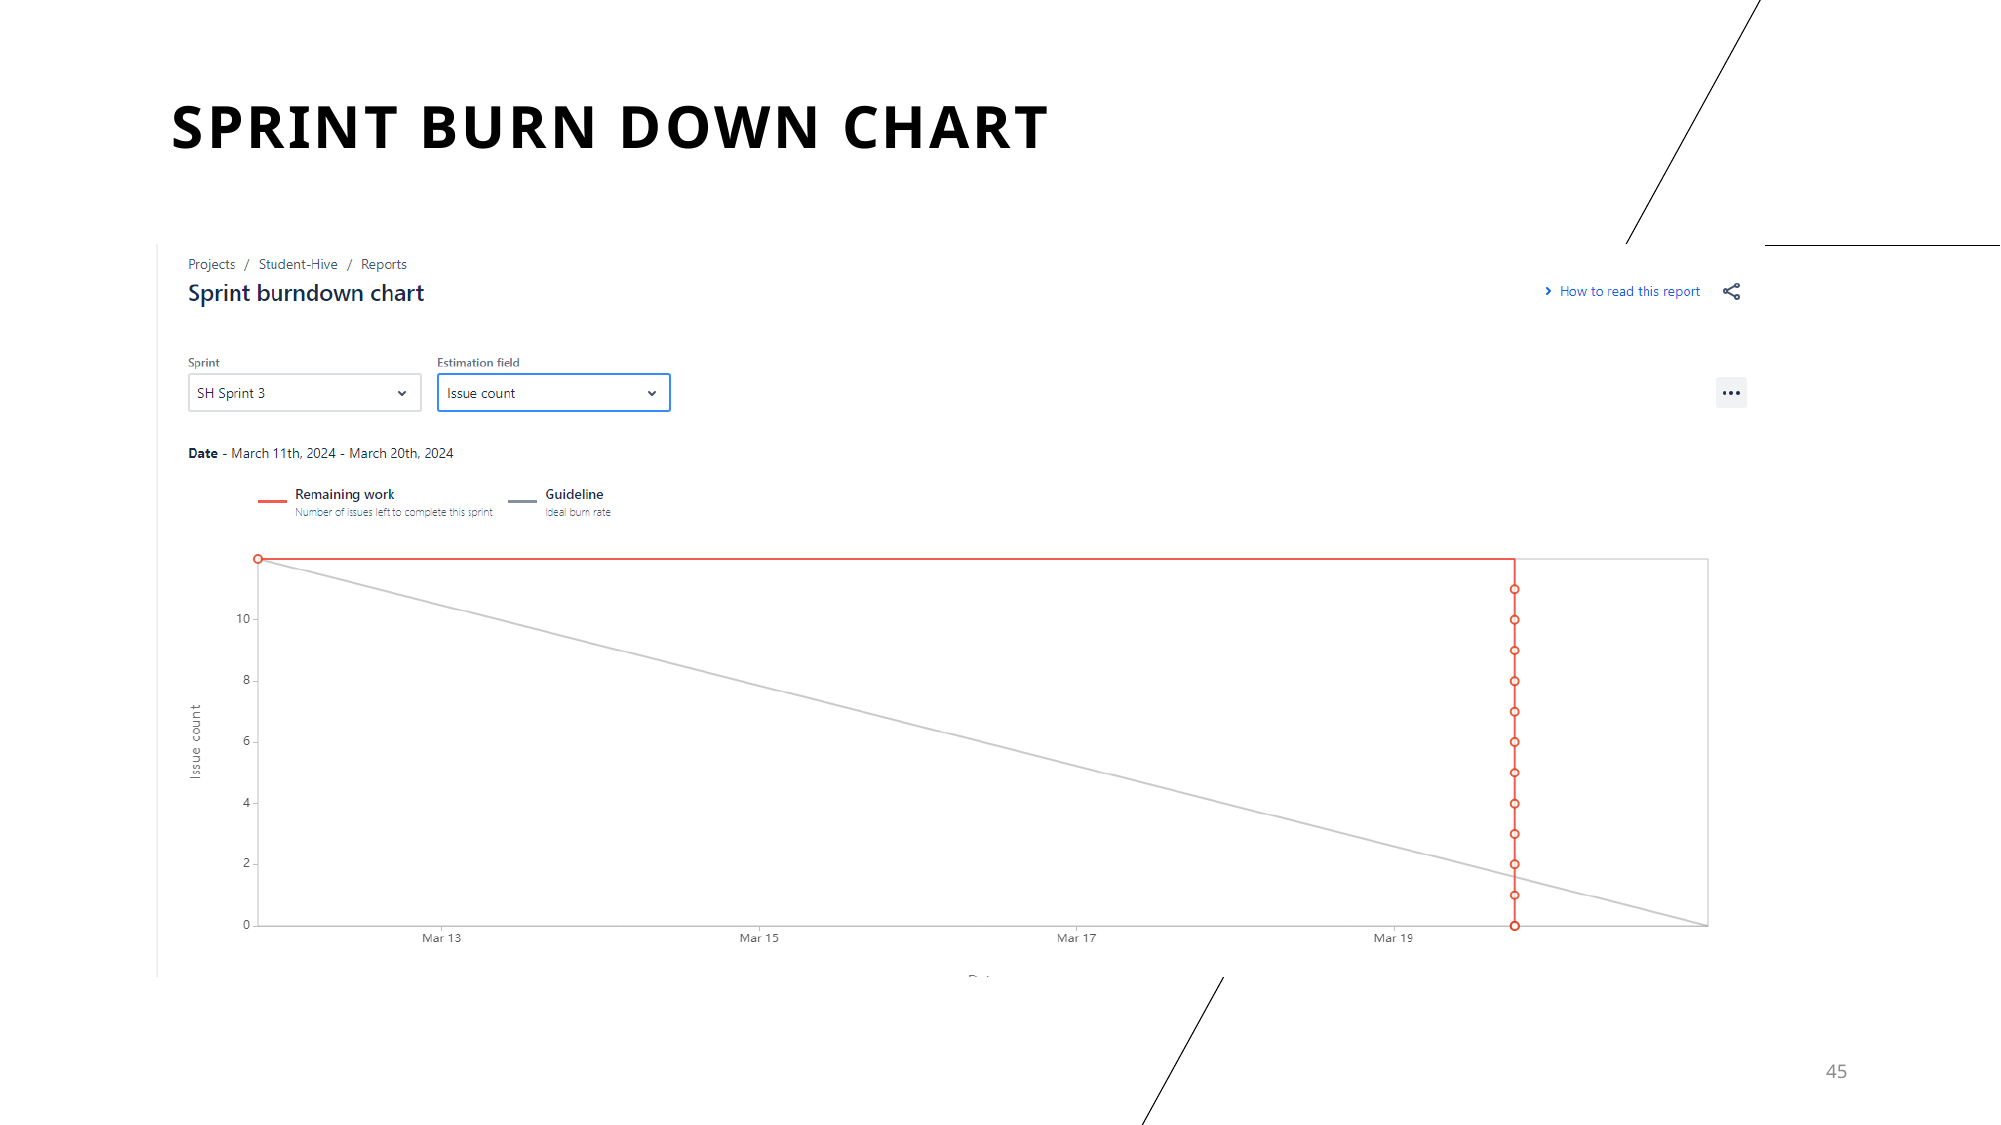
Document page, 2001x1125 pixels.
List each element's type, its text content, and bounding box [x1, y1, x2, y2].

picture [156, 244, 1765, 977]
slide_number 45 [1412, 1042, 1863, 1103]
title SPRINT BURN DOWN CHART [156, 84, 1285, 170]
